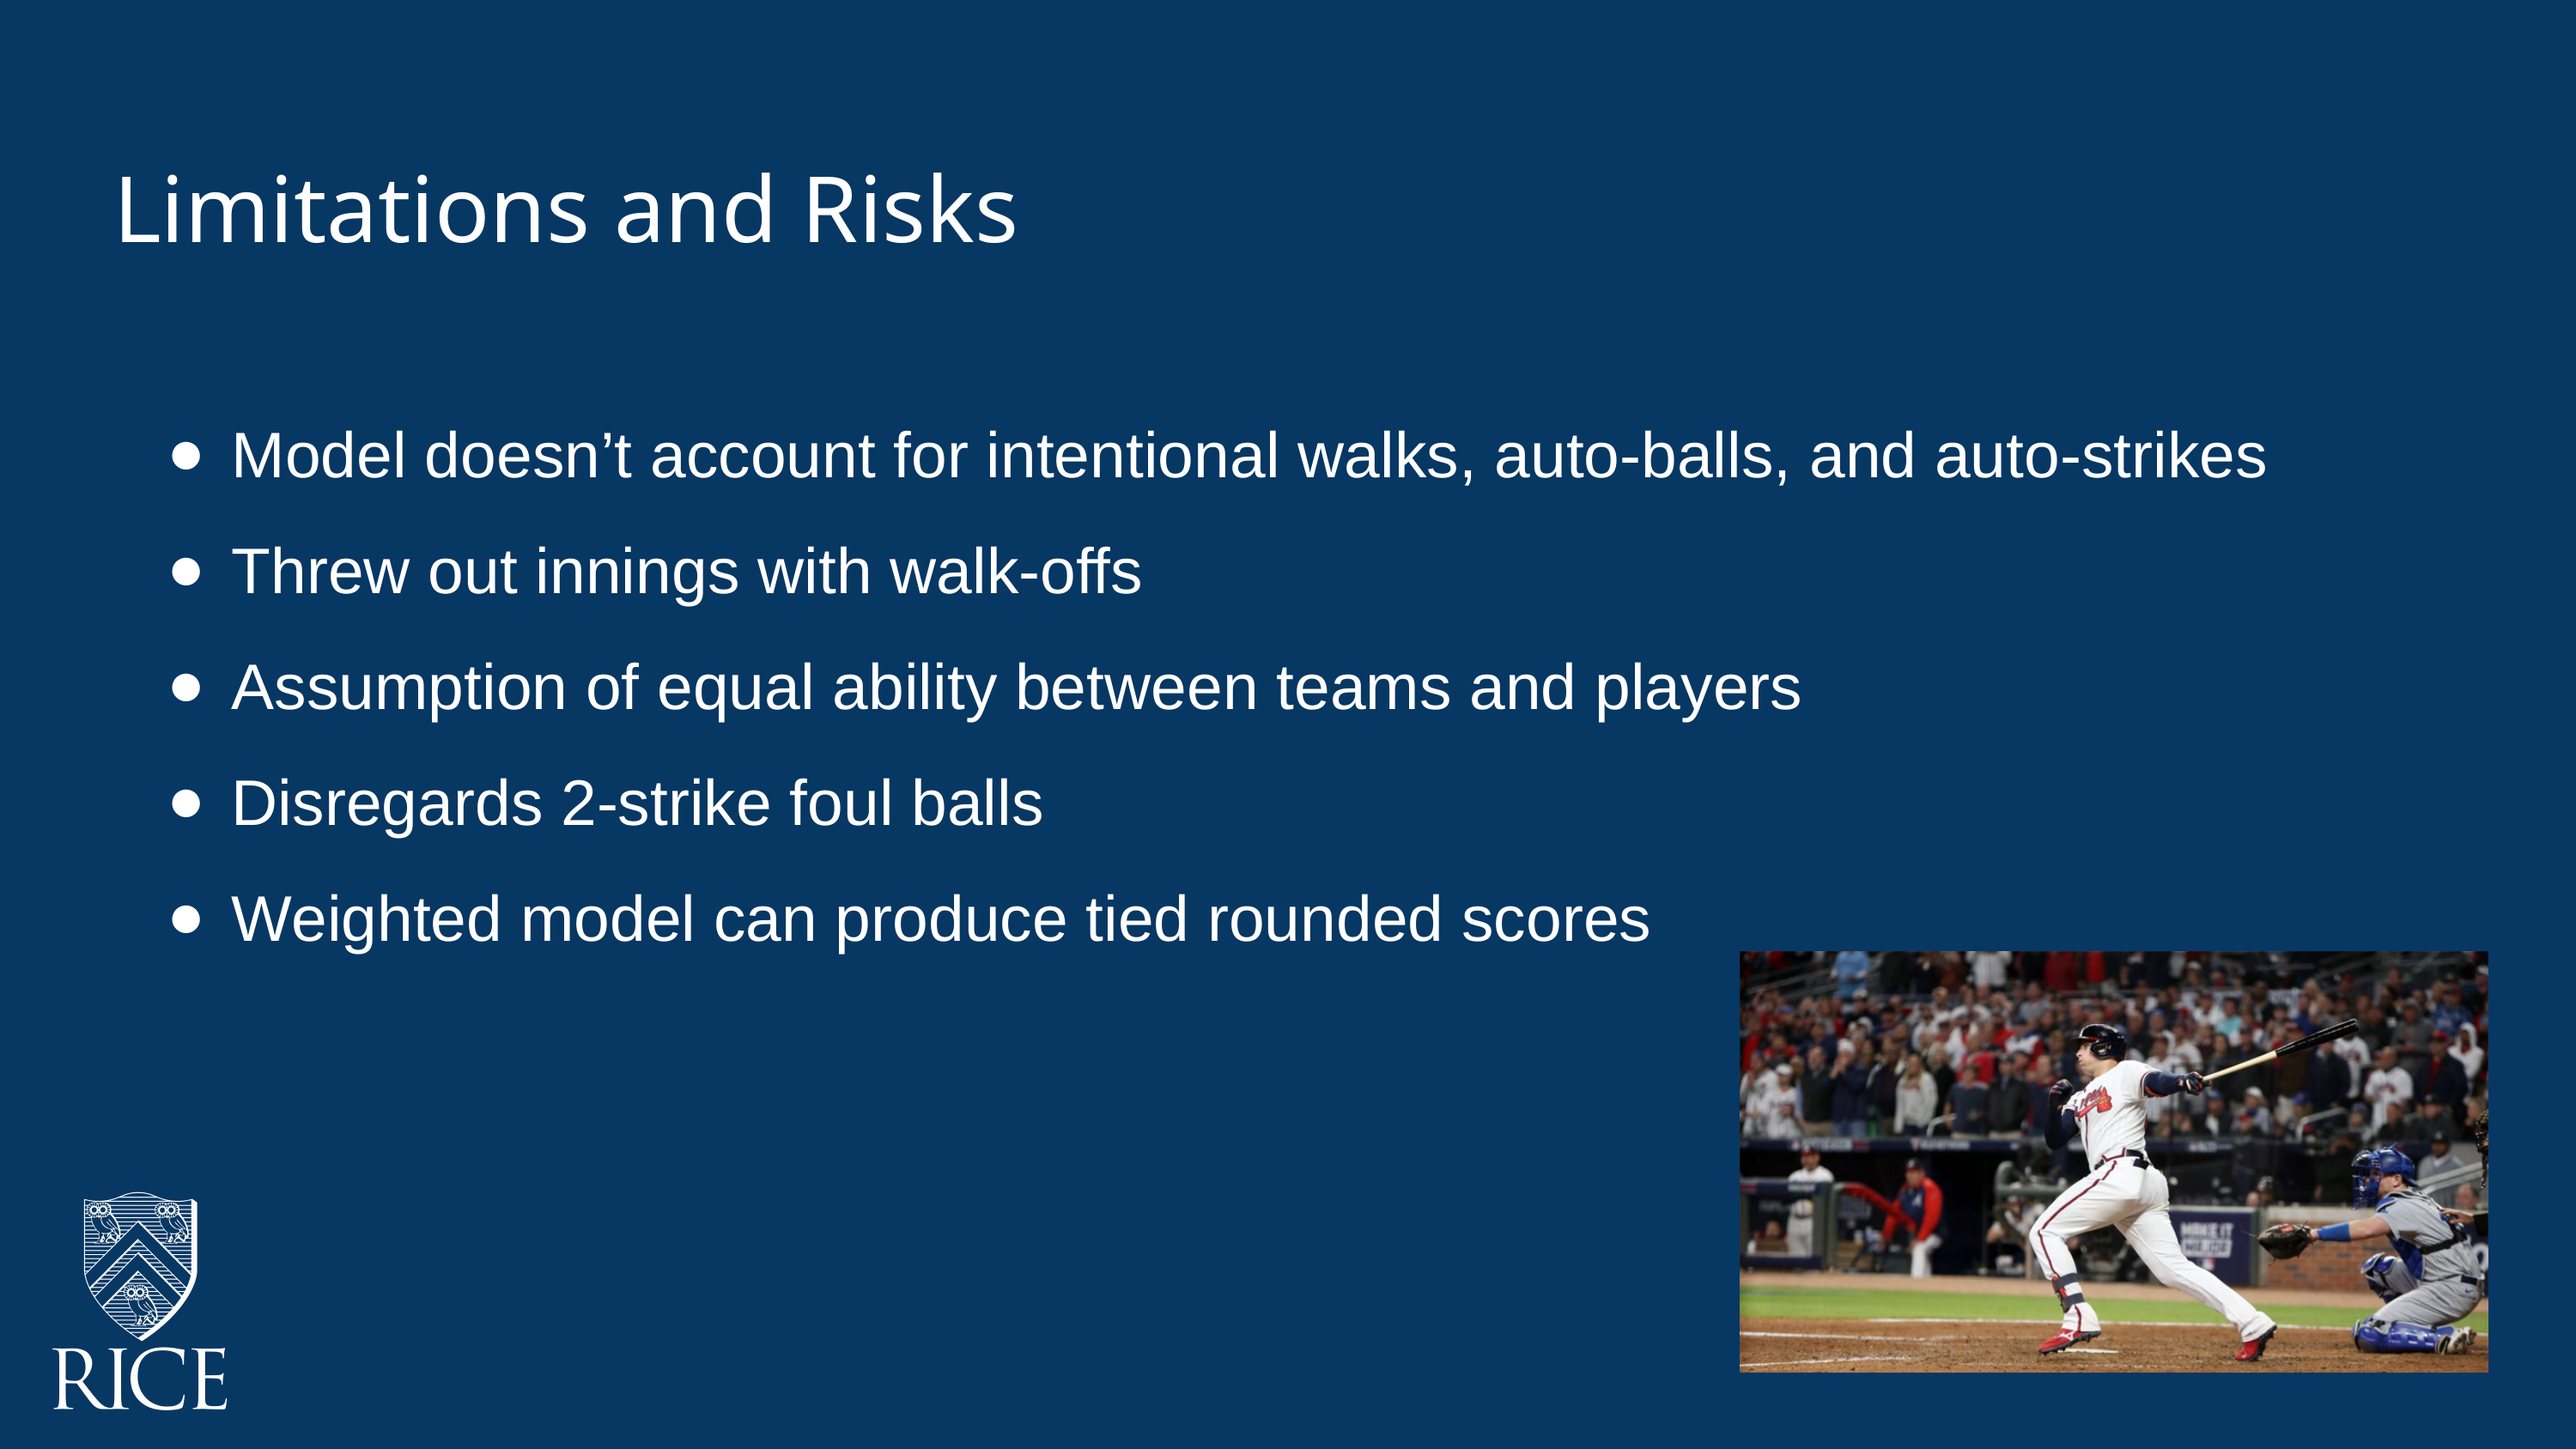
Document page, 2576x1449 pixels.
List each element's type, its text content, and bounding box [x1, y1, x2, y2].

text_box Model doesn’t account for intentional walks, auto-balls, and auto-strikes Threw out innings with walk-offs Assumption of equal ability between teams and players Disregards 2-strike foul balls Weighted model can produce tied rounded scores [154, 361, 2330, 967]
picture [20, 1182, 258, 1421]
picture [1740, 951, 2488, 1373]
title Limitations and Risks [88, 124, 2488, 287]
